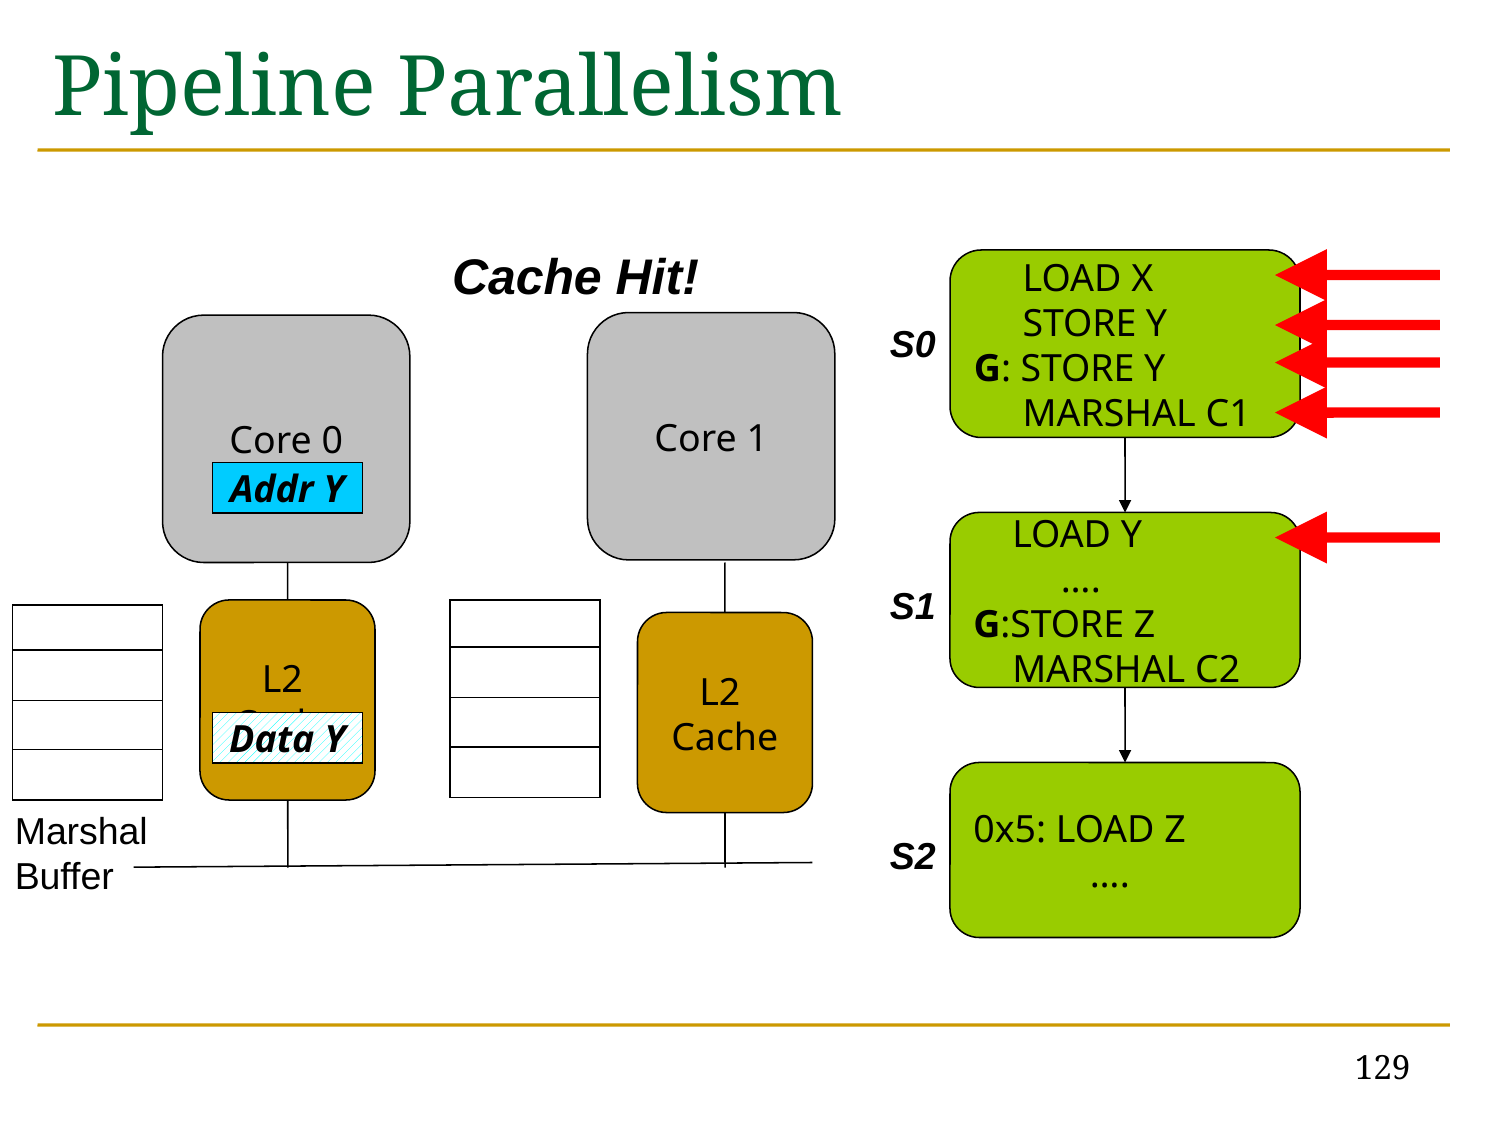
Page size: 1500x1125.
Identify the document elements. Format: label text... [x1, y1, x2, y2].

text_box L2 Cache [199, 599, 376, 801]
text_box S2 [875, 824, 975, 885]
text_box [1118, 437, 1132, 513]
text_box LOAD X STORE Y G: STORE Y MARSHAL C1 [950, 249, 1301, 438]
text_box [12, 701, 163, 749]
text_box [449, 747, 600, 798]
text_box [1275, 352, 1440, 373]
text_box [12, 650, 163, 701]
title Pipeline Parallelism [37, 24, 1450, 149]
text_box [449, 647, 600, 698]
text_box [449, 698, 600, 747]
text_box [1275, 402, 1440, 423]
text_box Marshal Buffer [0, 799, 180, 905]
text_box LOAD Y …. G:STORE Z MARSHAL C2 [949, 512, 1301, 688]
text_box [1118, 687, 1132, 763]
text_box Data Y [212, 712, 363, 763]
text_box S1 [875, 574, 975, 635]
text_box [12, 604, 163, 650]
text_box [1275, 264, 1440, 286]
text_box 0x5: LOAD Z …. [949, 762, 1301, 938]
text_box Core 1 [587, 313, 835, 560]
text_box 129 [1074, 1024, 1425, 1100]
text_box [12, 749, 163, 800]
text_box L2 Cache [637, 612, 813, 813]
text_box [449, 600, 600, 647]
text_box [1275, 527, 1440, 548]
text_box Core 0 [162, 315, 410, 563]
text_box Cache Hit! [437, 237, 813, 313]
text_box [1275, 314, 1440, 336]
text_box Addr Y [212, 462, 363, 513]
text_box S0 [875, 312, 975, 373]
